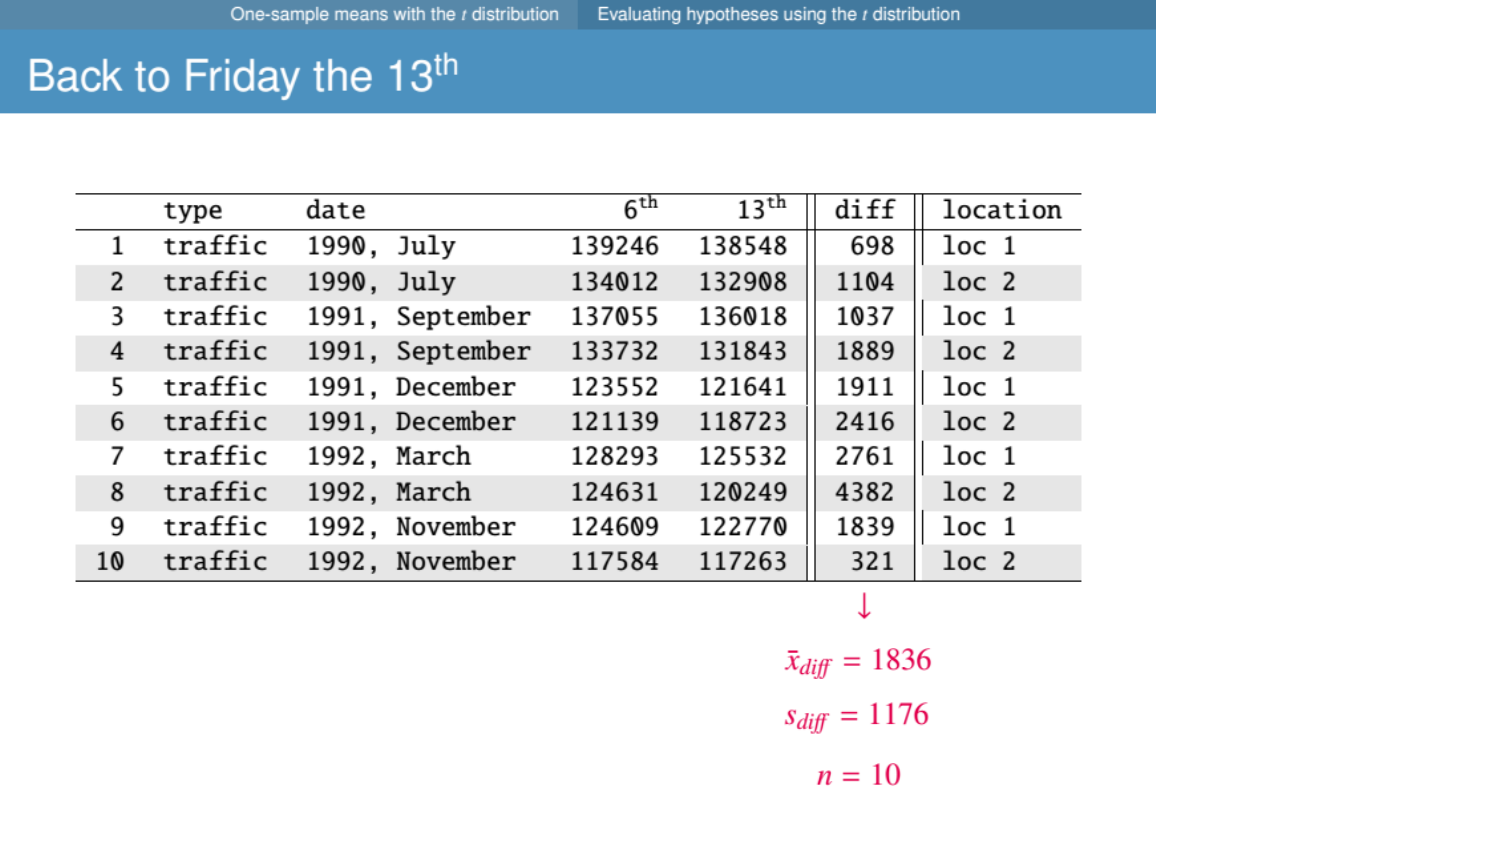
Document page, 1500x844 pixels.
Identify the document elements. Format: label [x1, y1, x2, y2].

picture [781, 700, 930, 735]
picture [0, 0, 1156, 679]
picture [812, 755, 907, 792]
